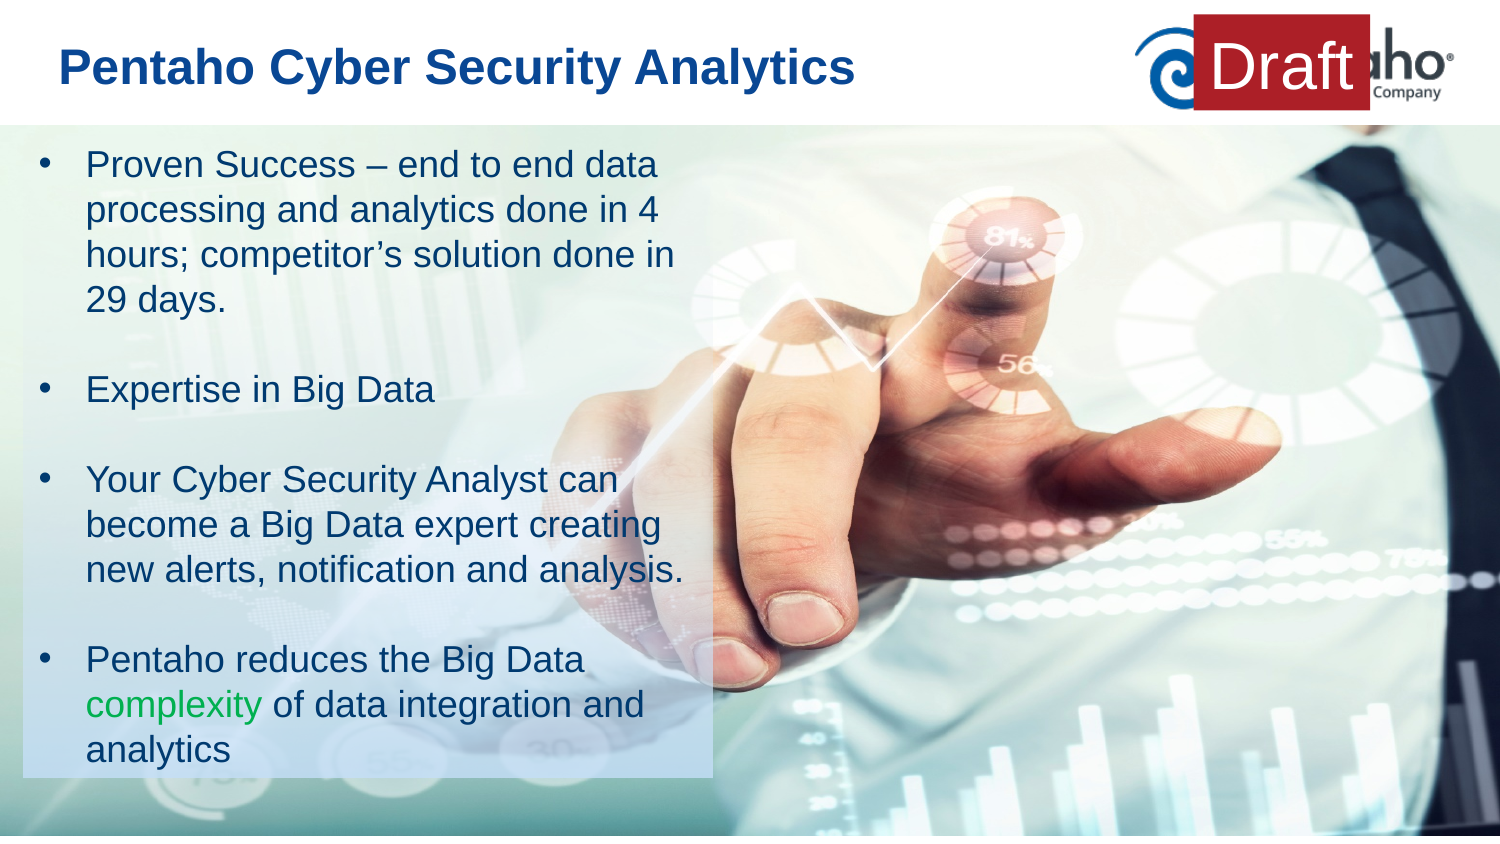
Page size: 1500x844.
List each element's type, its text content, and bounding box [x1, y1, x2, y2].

title Pentaho Cyber Security Analytics [43, 8, 1125, 123]
text_box Draft [1192, 12, 1372, 113]
picture [0, 125, 1500, 837]
